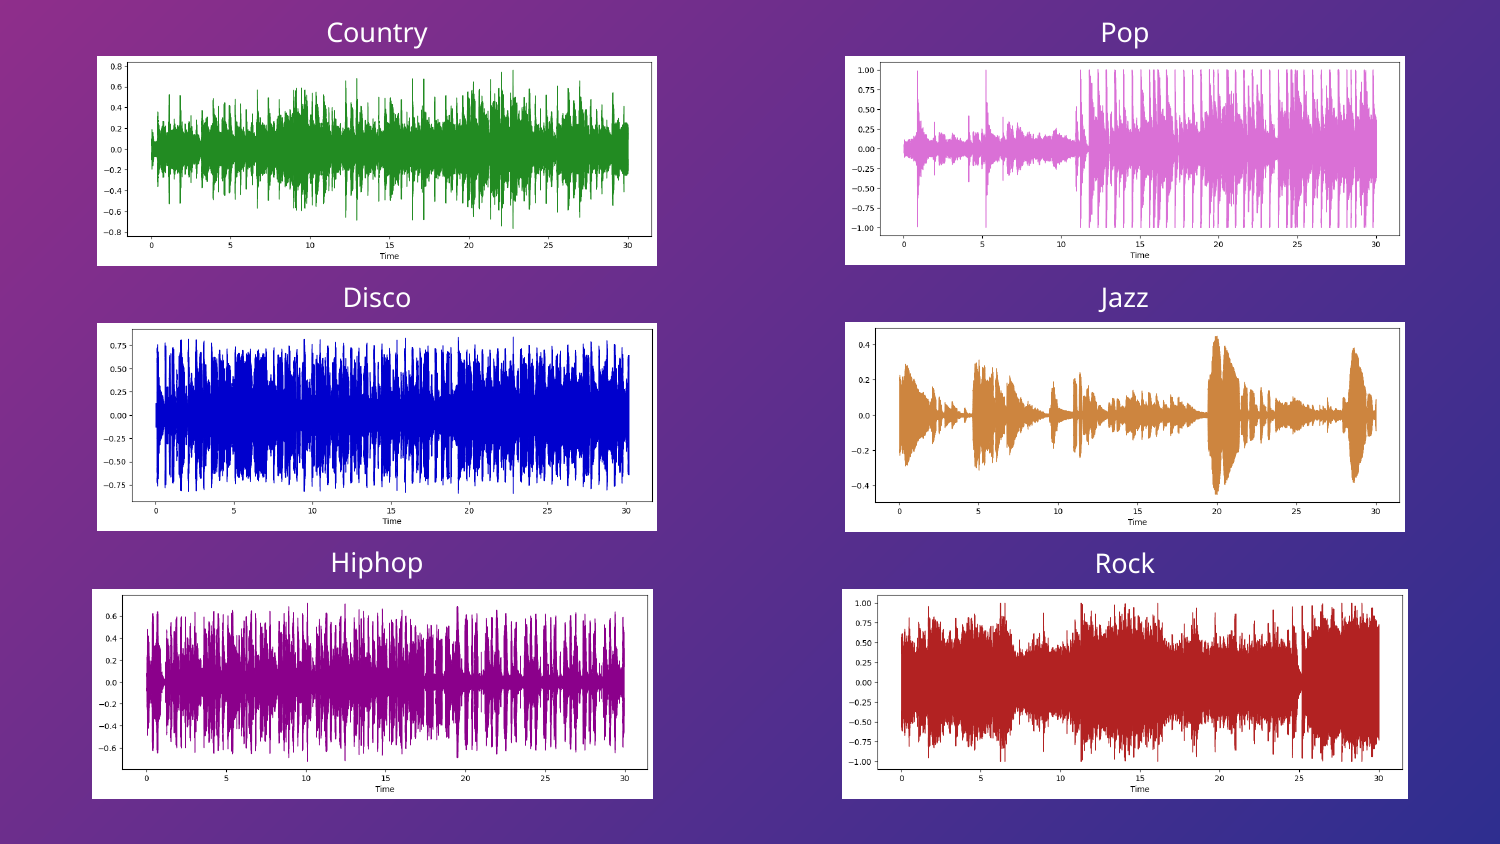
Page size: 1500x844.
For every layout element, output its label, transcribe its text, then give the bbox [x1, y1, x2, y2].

text_box Disco [298, 274, 456, 321]
picture [844, 322, 1405, 532]
picture [92, 588, 653, 799]
text_box Hiphop [298, 539, 456, 587]
text_box Rock [1046, 540, 1204, 587]
picture [96, 323, 658, 532]
picture [844, 56, 1405, 265]
text_box Country [298, 0, 456, 54]
picture [96, 55, 658, 266]
picture [842, 588, 1408, 799]
text_box Jazz [1046, 273, 1204, 321]
text_box Pop [1046, 0, 1204, 55]
